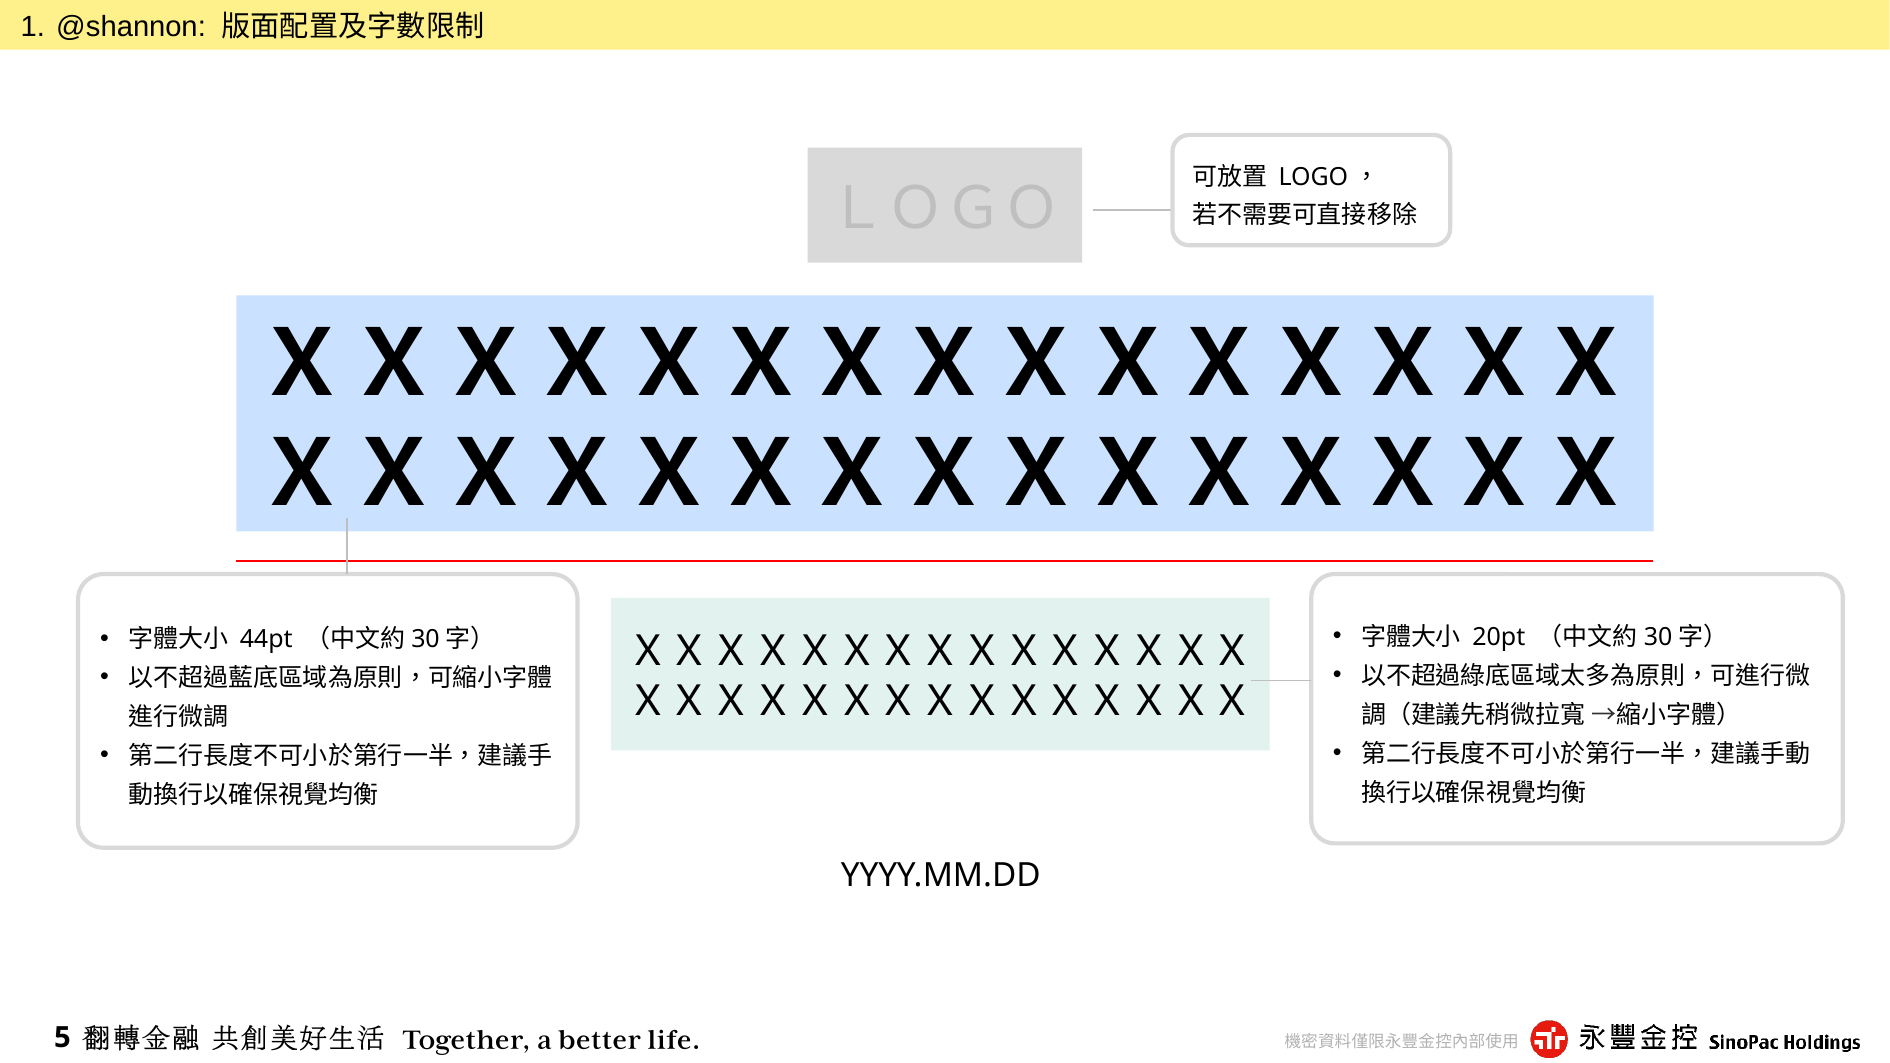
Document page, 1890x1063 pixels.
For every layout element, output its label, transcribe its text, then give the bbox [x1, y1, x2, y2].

text_box 字體大小 20pt （中文約30字） 以不超過綠底區域太多為原則，可進行微調（建議先稍微拉寬 →縮小字體） 第二行長度不可小於第行一半，建議手動換行以確保視覺均衡 [1309, 571, 1845, 846]
list ＸＸＸＸＸＸＸＸＸＸＸＸＸＸＸＸＸＸＸＸＸＸＸＸＸＸＸＸＸＸ [611, 597, 1270, 751]
list YYYY.MM.DD [779, 843, 1111, 903]
picture [1529, 1019, 1861, 1059]
text_box 可放置 LOGO， 若不需要可直接移除 [1170, 132, 1453, 248]
text_box @shannon: 版面配置及字數限制 [0, 0, 1890, 50]
picture [28, 981, 752, 1063]
text_box ＬＯＧＯ [807, 147, 1083, 263]
text_box 字體大小 44pt （中文約30字） 以不超過藍底區域為原則，可縮小字體進行微調 第二行長度不可小於第行一半，建議手動換行以確保視覺均衡 [75, 571, 580, 850]
title ＸＸＸＸＸＸＸＸＸＸＸＸＸＸＸＸＸＸＸＸＸＸＸＸＸＸＸＸＸＸ [236, 295, 1654, 532]
